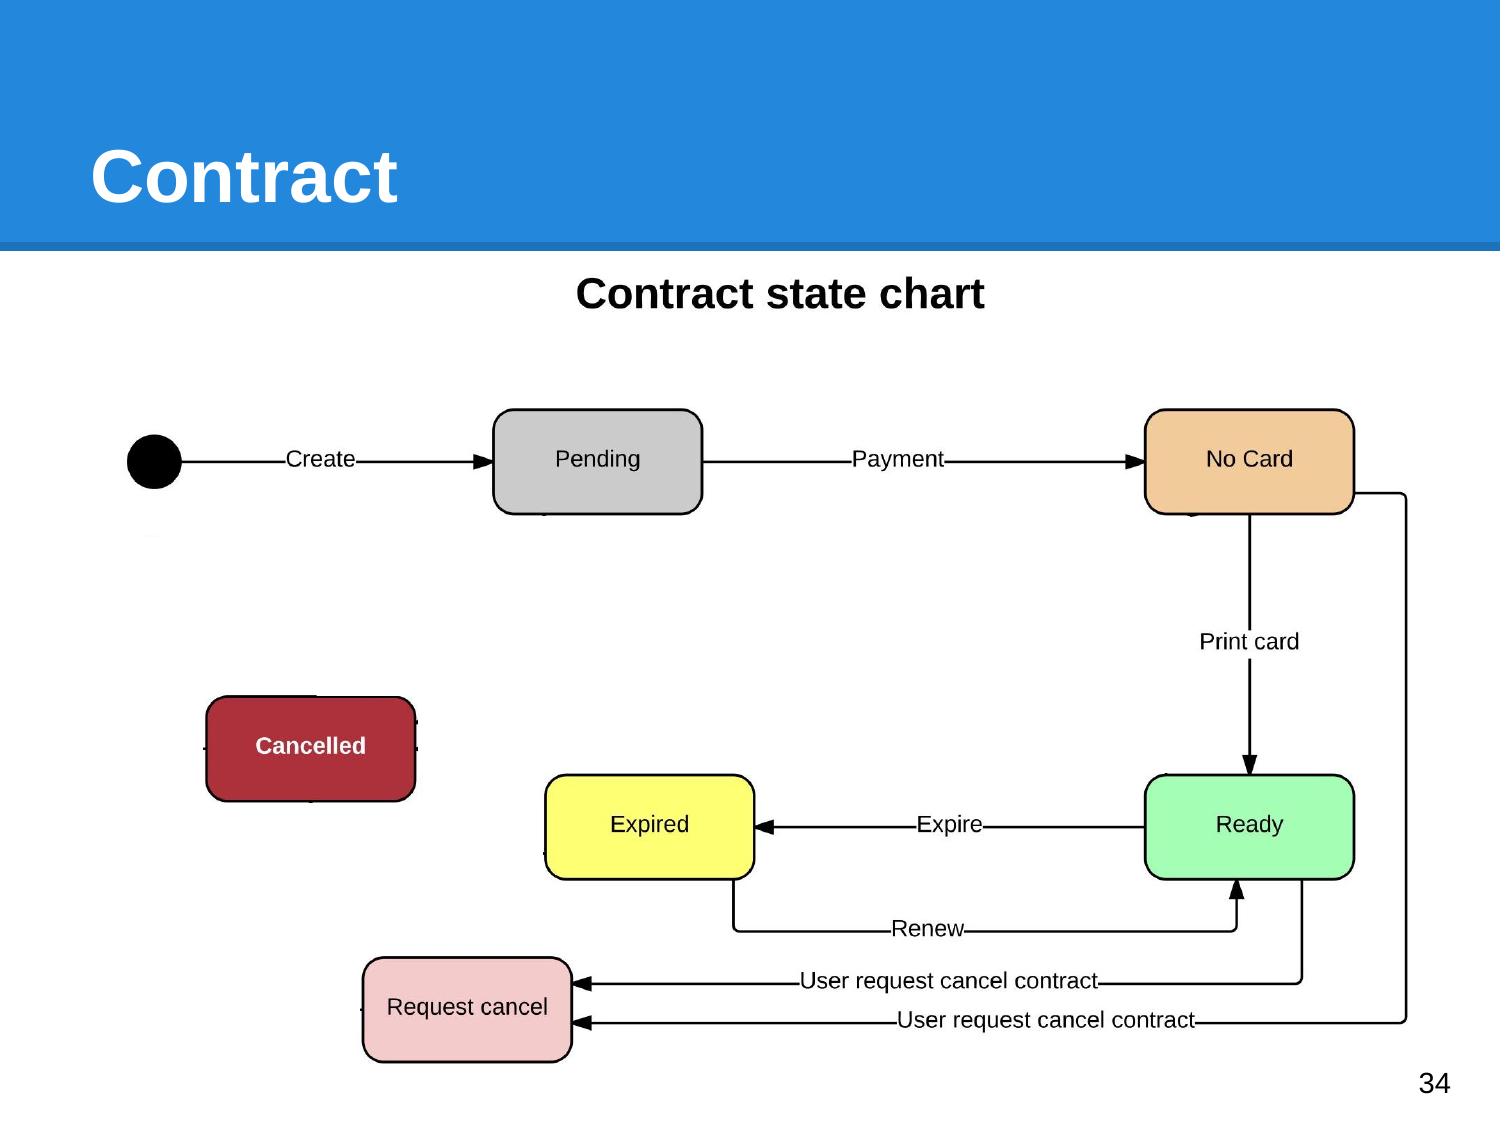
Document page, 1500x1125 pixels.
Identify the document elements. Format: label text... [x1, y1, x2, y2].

title Contract [75, 45, 1425, 233]
picture [0, 251, 1500, 1125]
